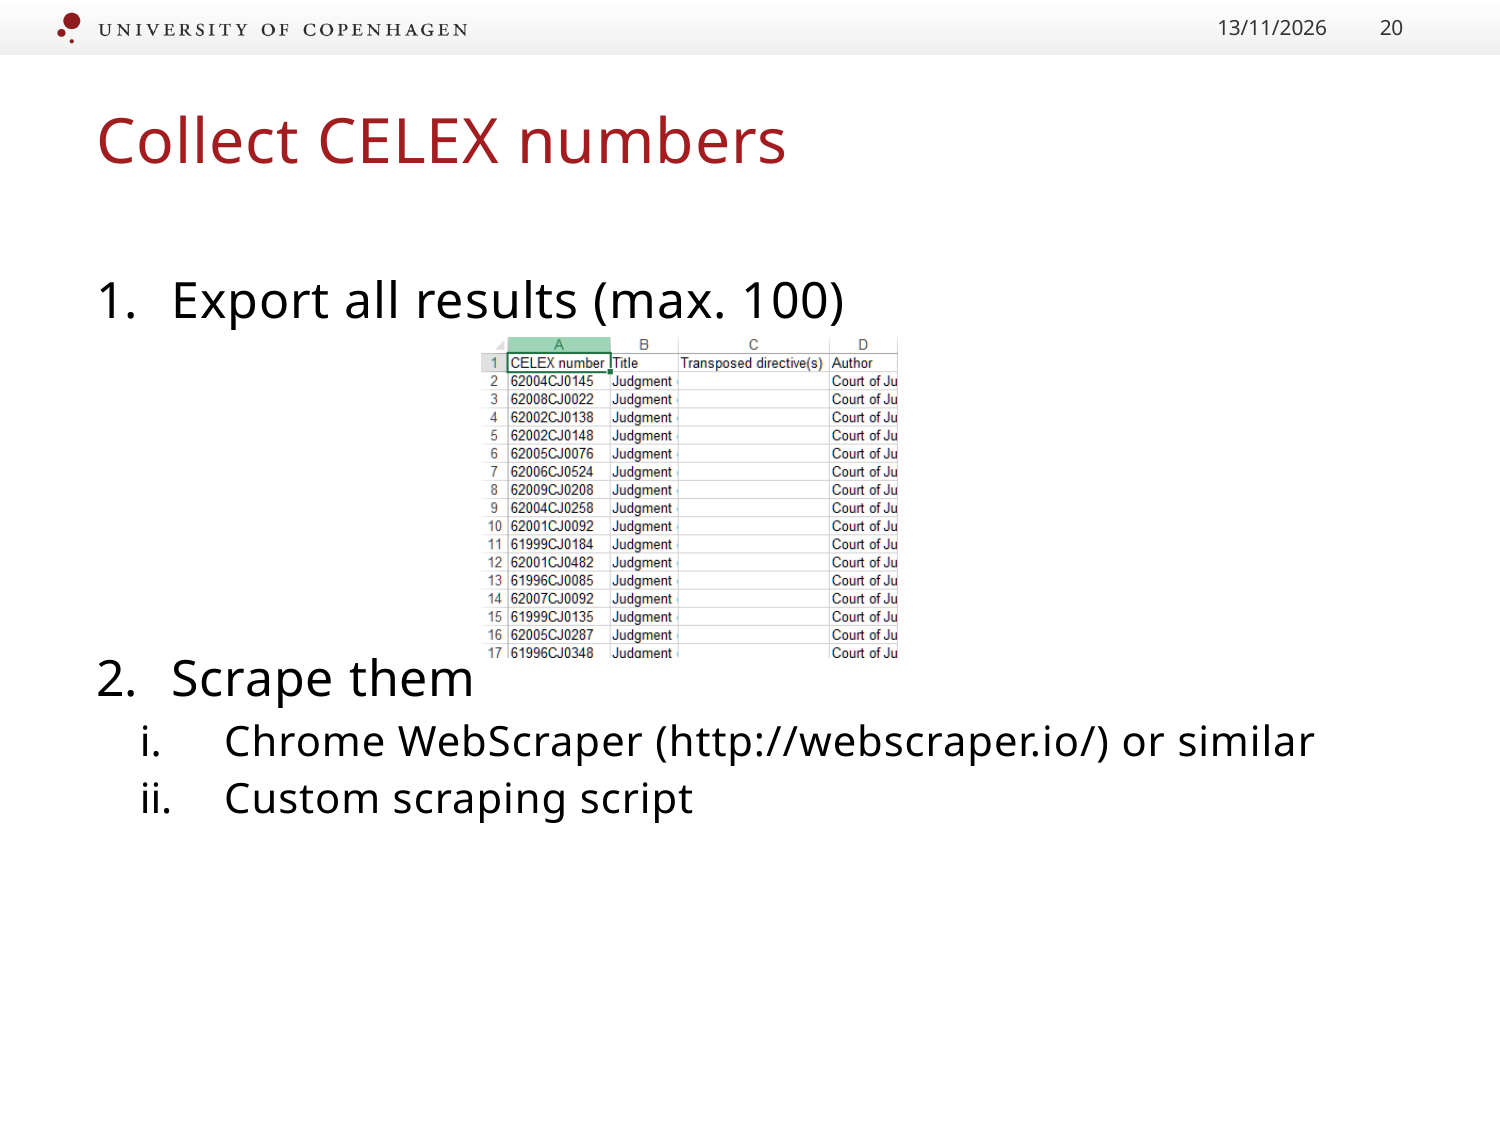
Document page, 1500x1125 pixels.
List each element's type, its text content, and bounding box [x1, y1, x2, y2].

picture [92, 15, 475, 42]
picture [481, 337, 898, 658]
slide_number 20 [1341, 14, 1404, 43]
list Export all results (max. 100) Scrape them Chrome WebScraper (http://webscraper.io/) or similar Custom scraping script [96, 268, 1404, 1034]
title Collect CELEX numbers [96, 101, 1404, 244]
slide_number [1193, 14, 1327, 43]
